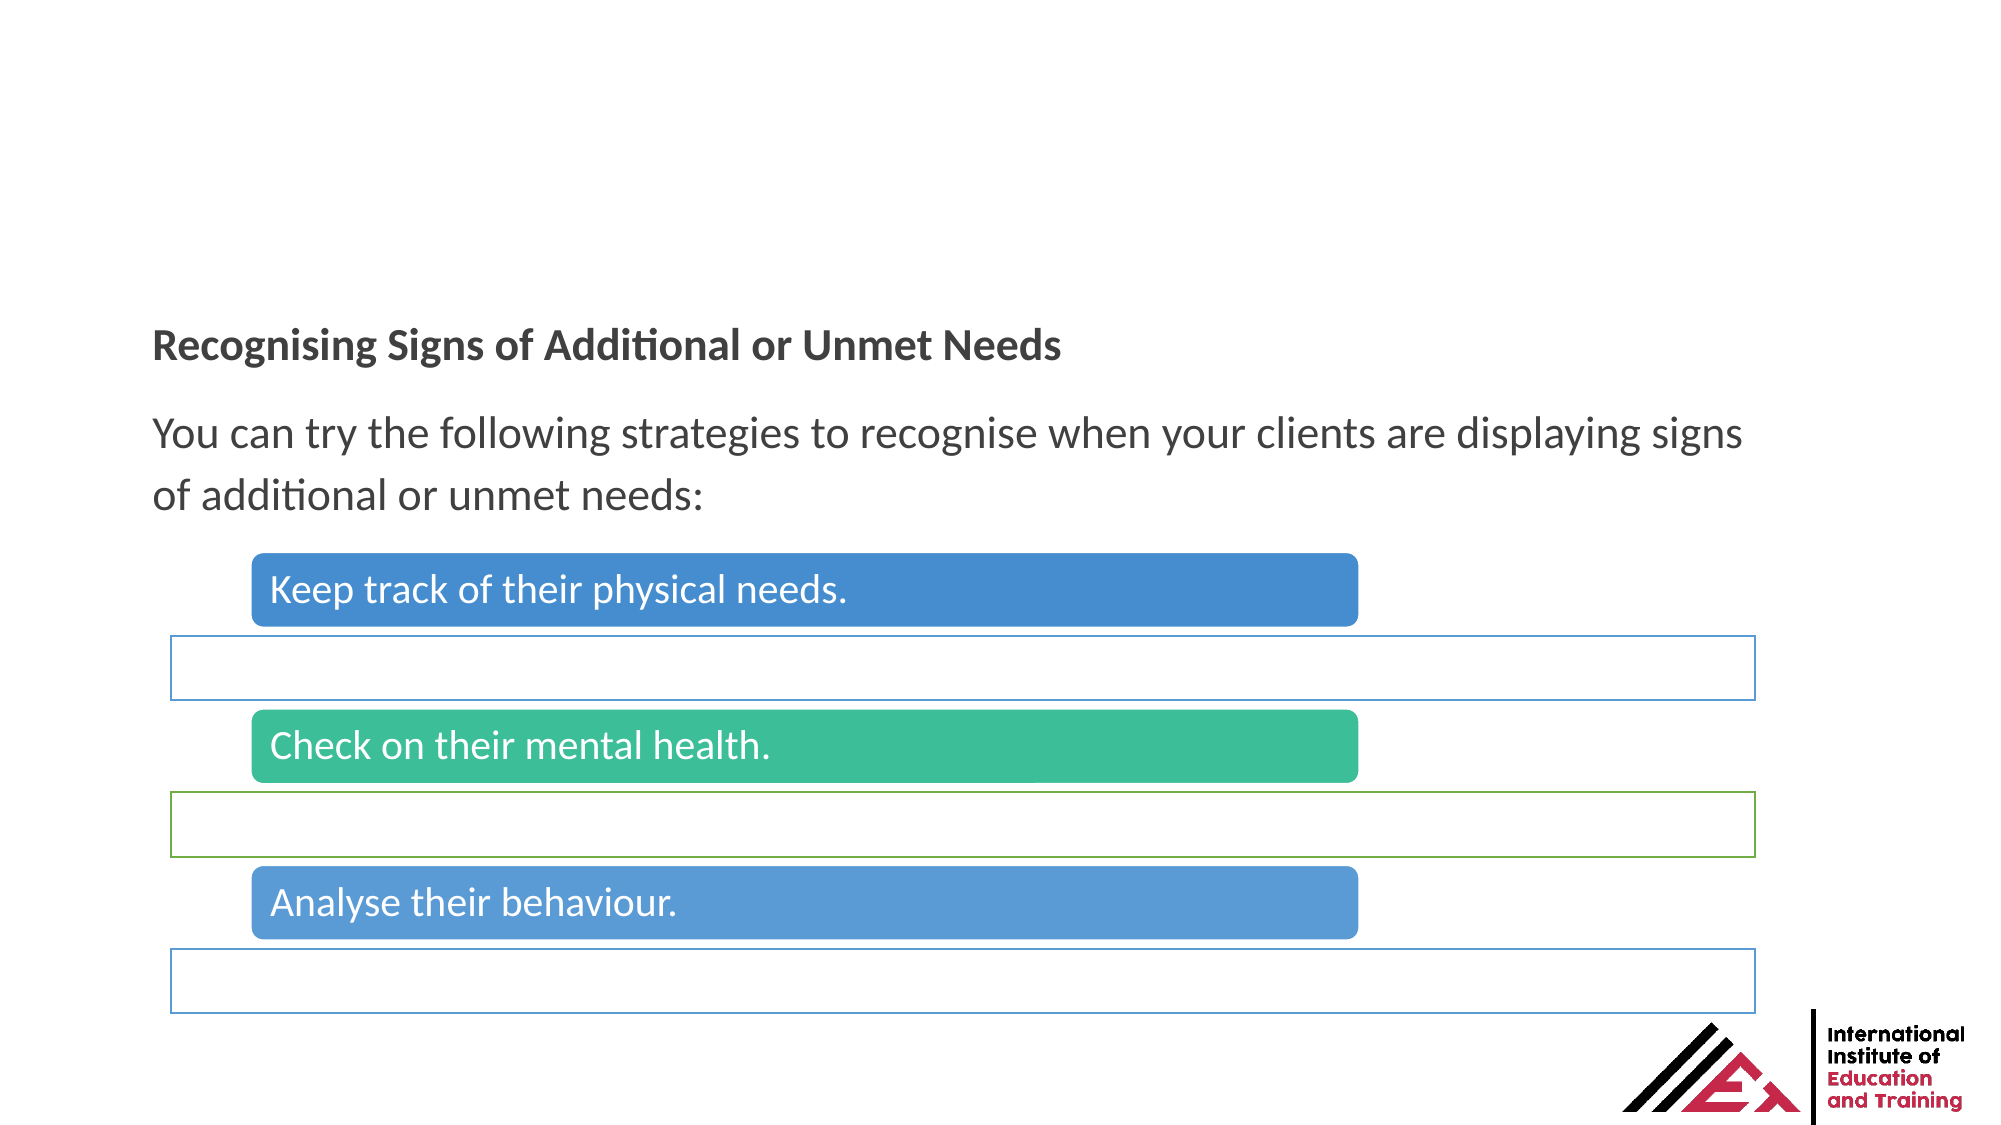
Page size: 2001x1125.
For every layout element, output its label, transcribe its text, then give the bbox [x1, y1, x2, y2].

list Recognising Signs of Additional or Unmet Needs You can try the following strategies to recognise when your clients are displaying signs of additional or unmet needs: [137, 299, 1793, 1014]
picture [1621, 1009, 1964, 1125]
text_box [171, 543, 1756, 1014]
